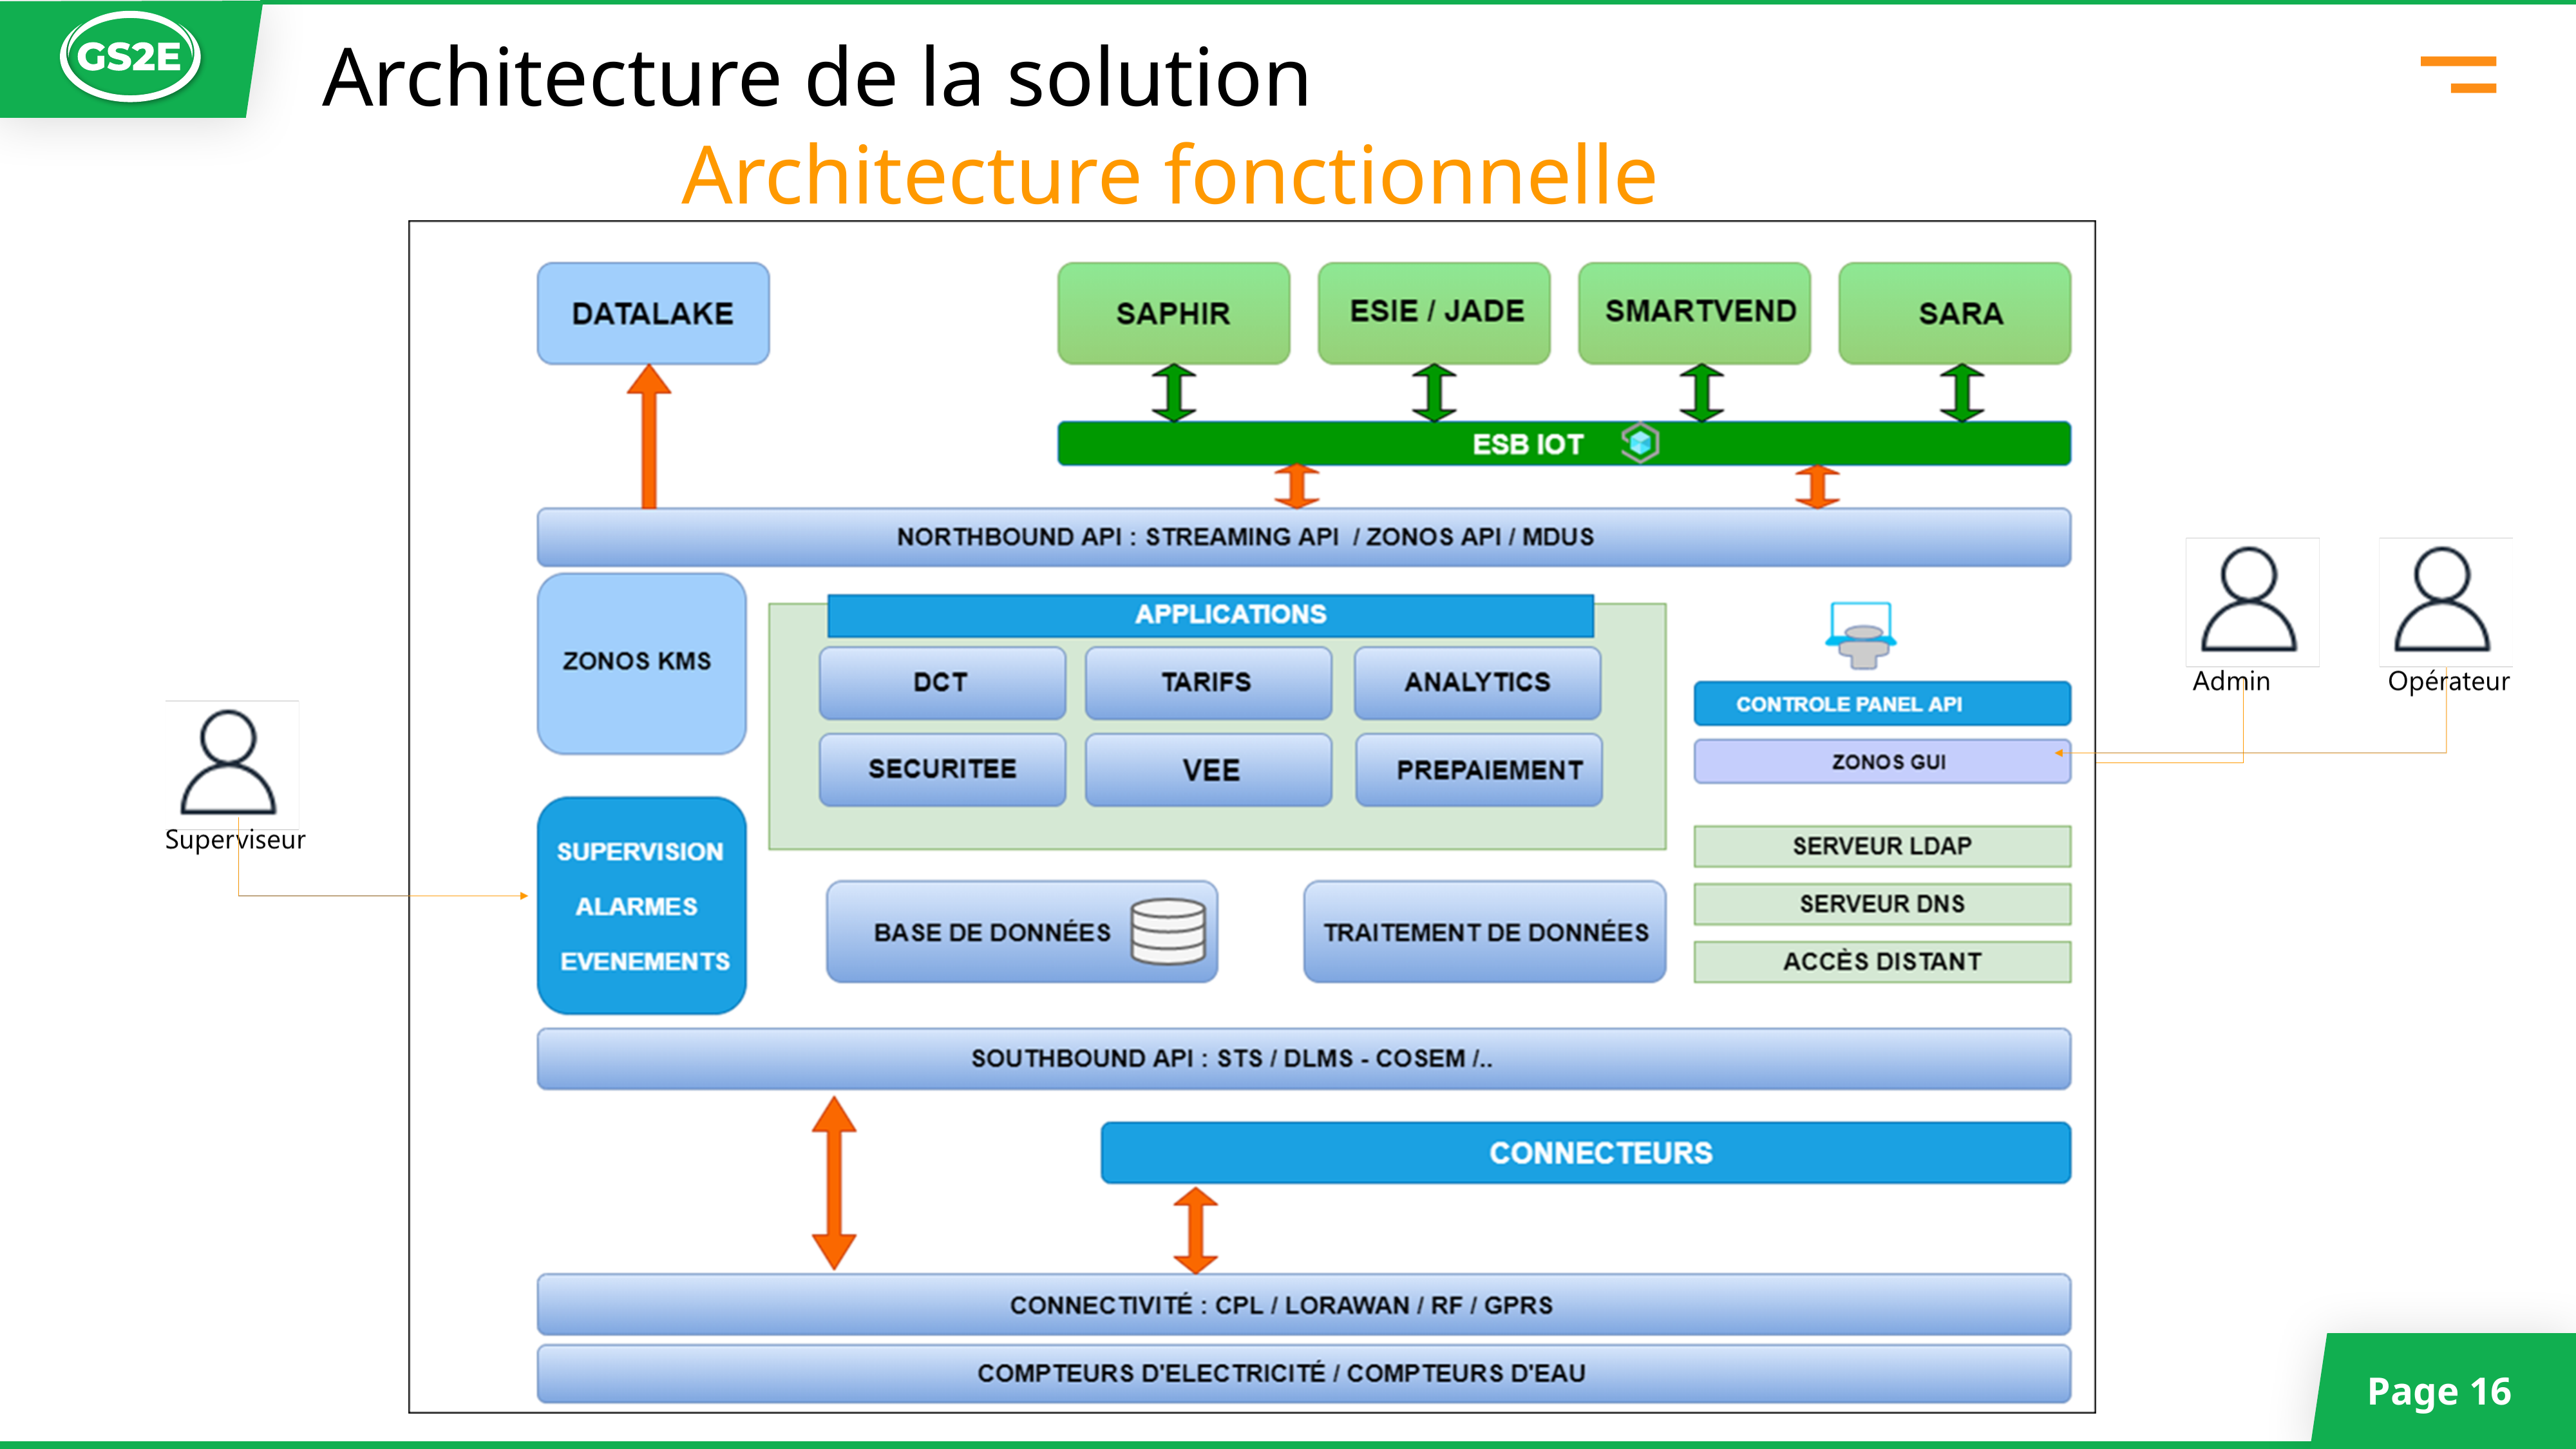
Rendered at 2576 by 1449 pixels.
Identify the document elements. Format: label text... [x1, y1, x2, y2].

text_box Architecture de la solution [321, 25, 2396, 122]
text_box Architecture fonctionnelle [681, 123, 1844, 220]
picture [148, 220, 2535, 1414]
